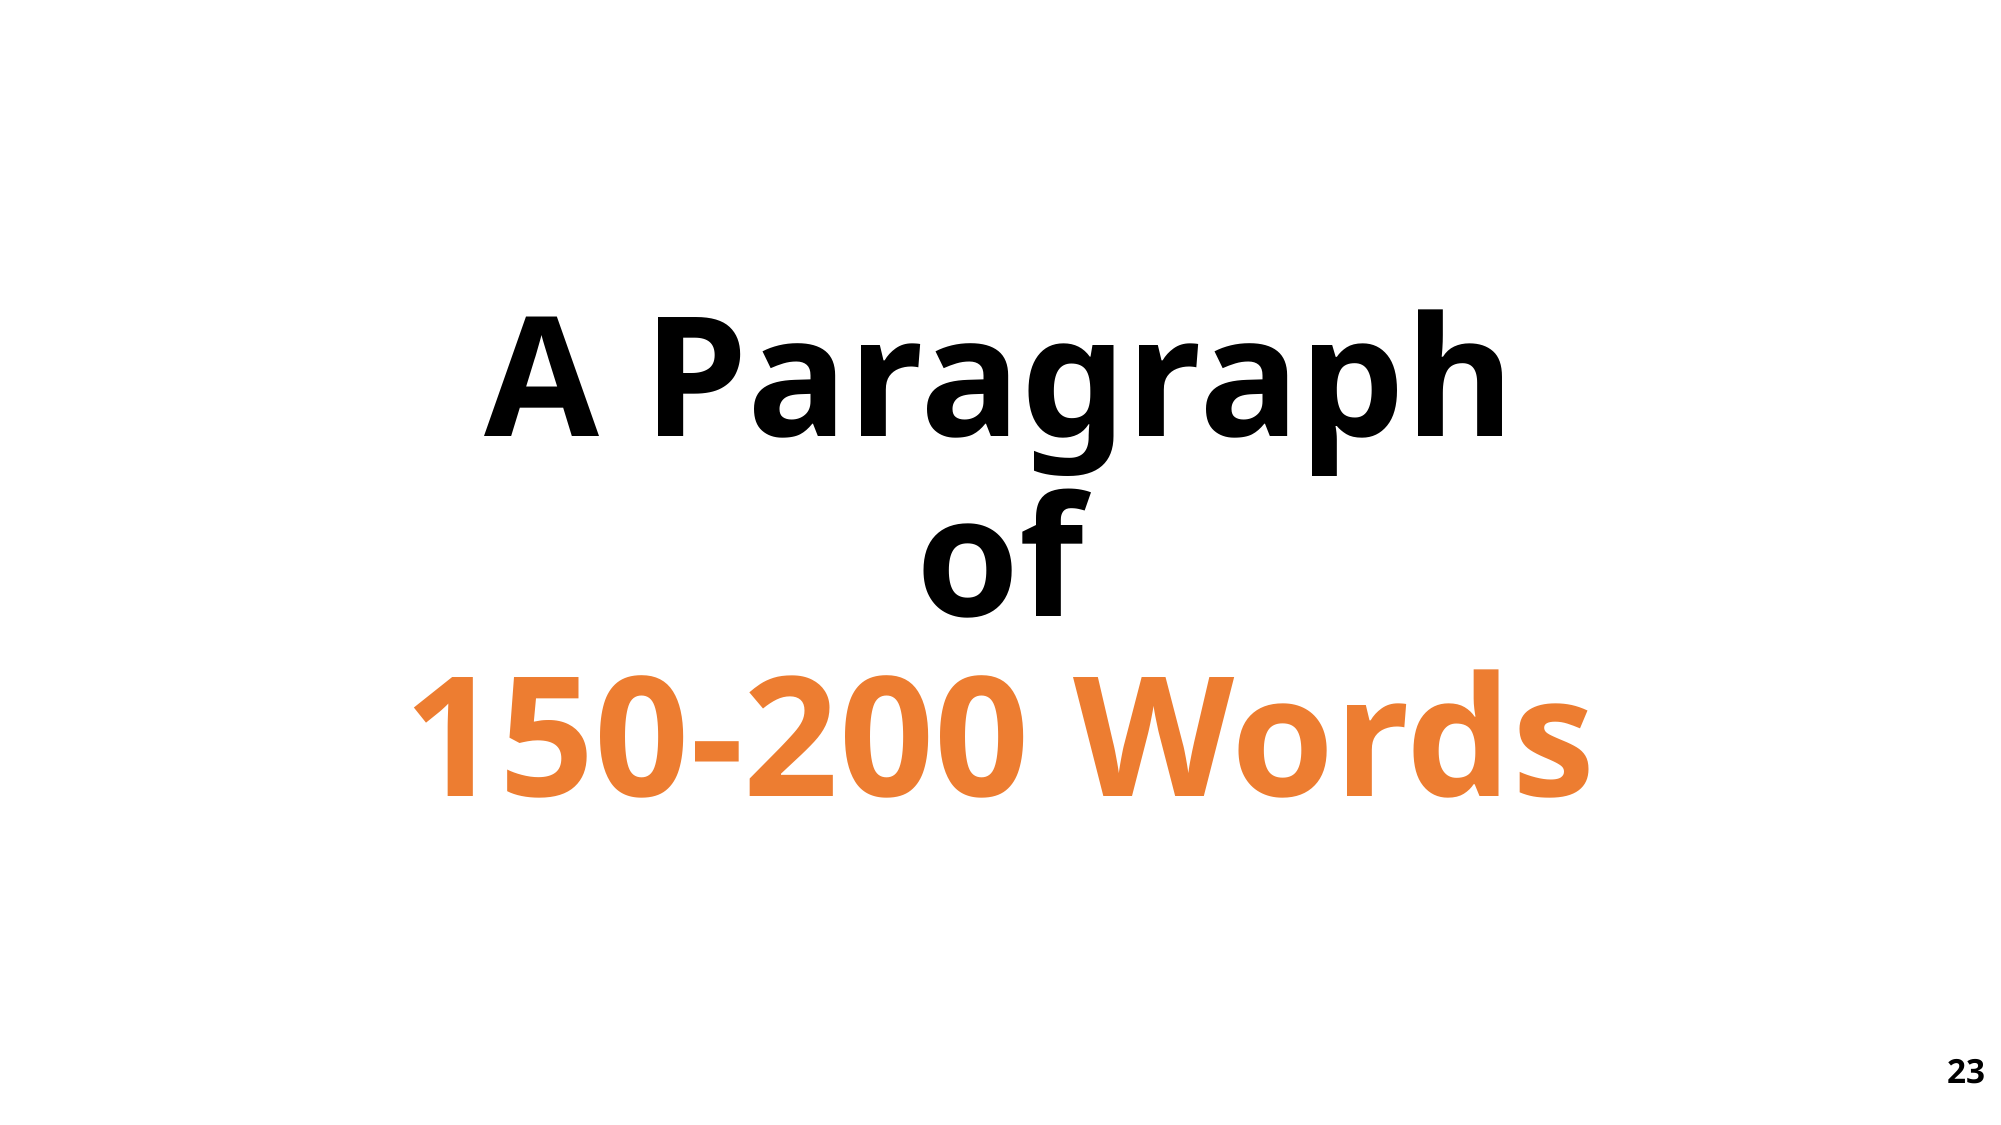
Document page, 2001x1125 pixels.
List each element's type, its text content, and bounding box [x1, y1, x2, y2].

slide_number 23 [1487, 1042, 2000, 1103]
title A Paragraph of 150-200 Words [249, 107, 1750, 1018]
